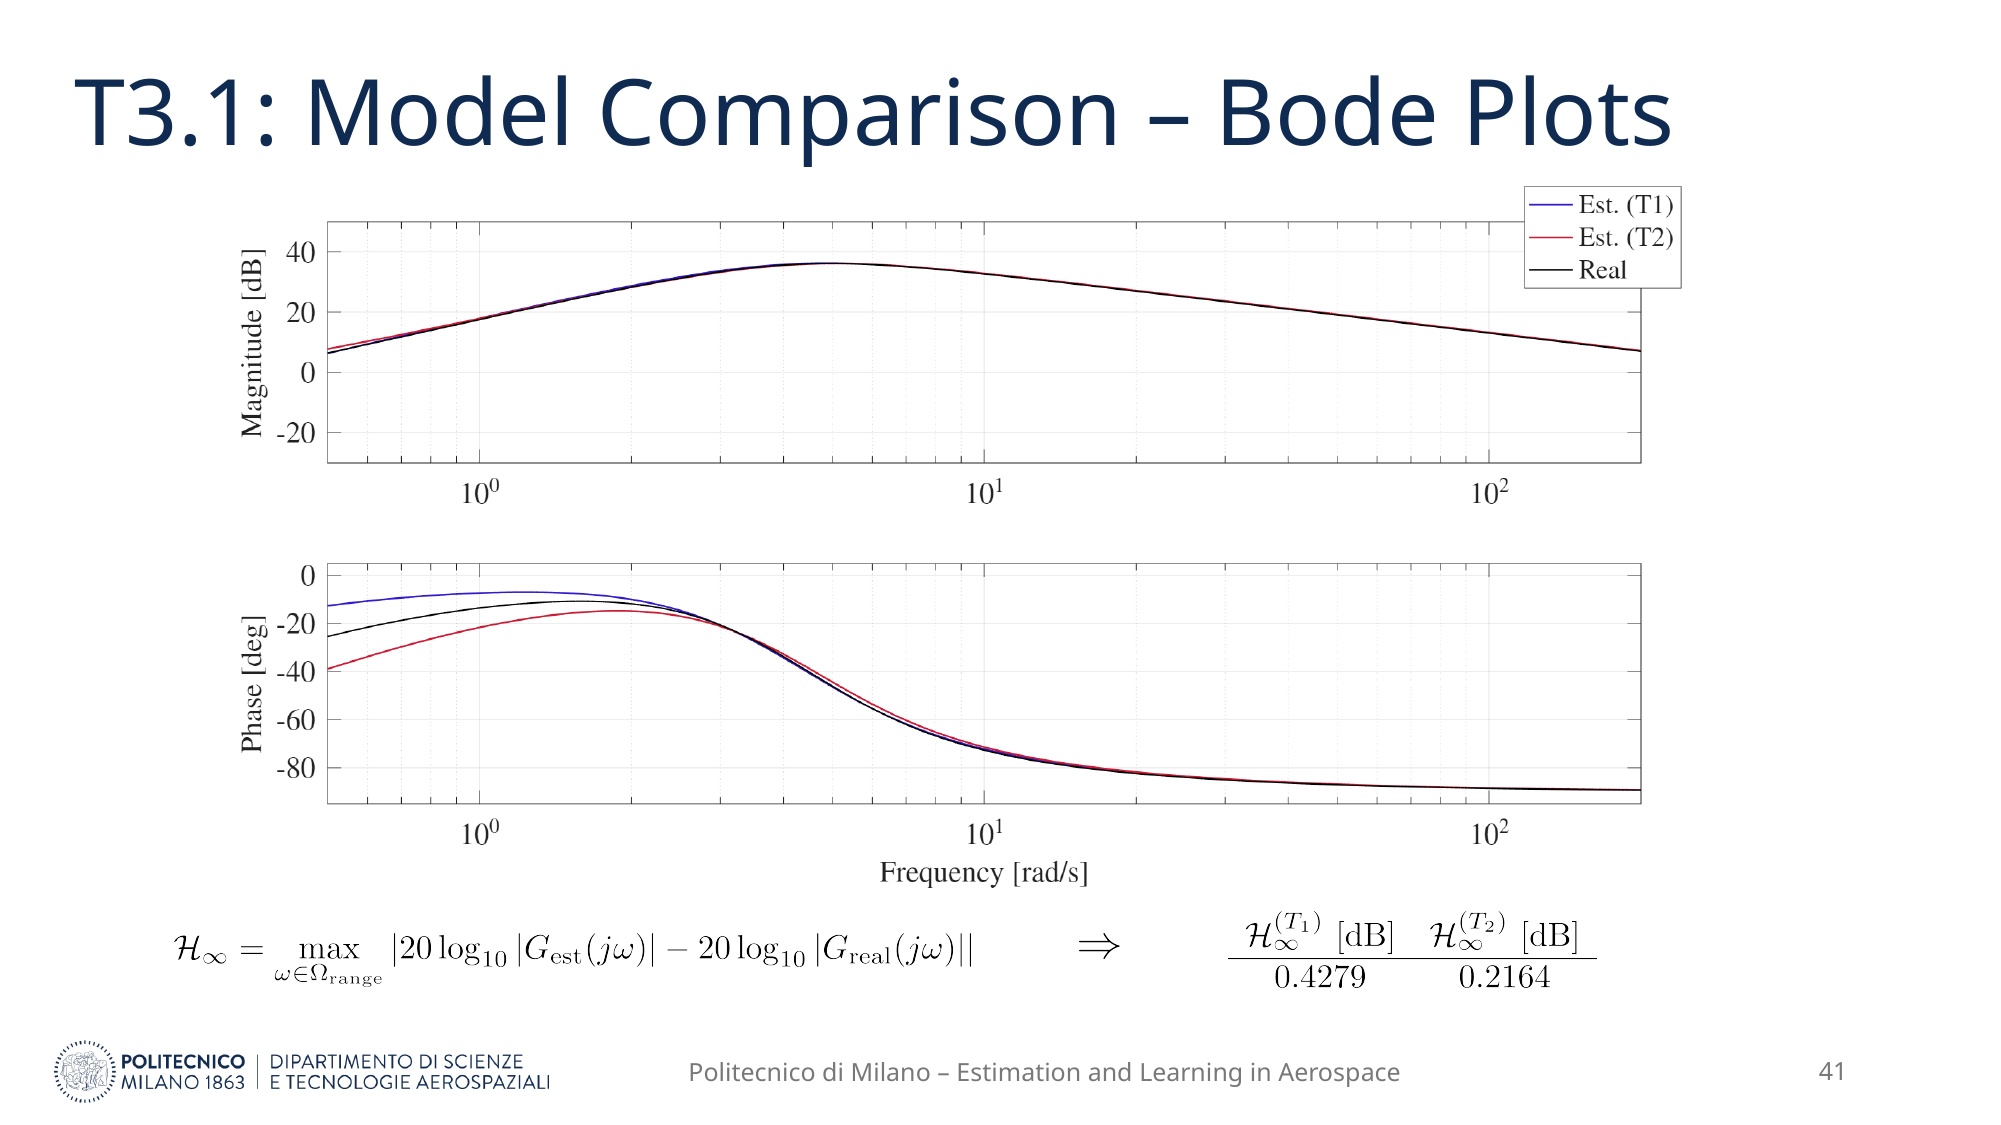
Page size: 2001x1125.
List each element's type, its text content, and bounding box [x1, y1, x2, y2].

slide_number 41 [1412, 1042, 1863, 1103]
picture [238, 184, 1684, 889]
footer Politecnico di Milano – Estimation and Learning in Aerospace [660, 1041, 1430, 1101]
text_box T3.1: Model Comparison – Bode Plots [59, 46, 1863, 185]
picture [54, 1040, 550, 1104]
picture [1227, 910, 1598, 989]
picture [174, 932, 972, 987]
picture [1078, 932, 1121, 959]
